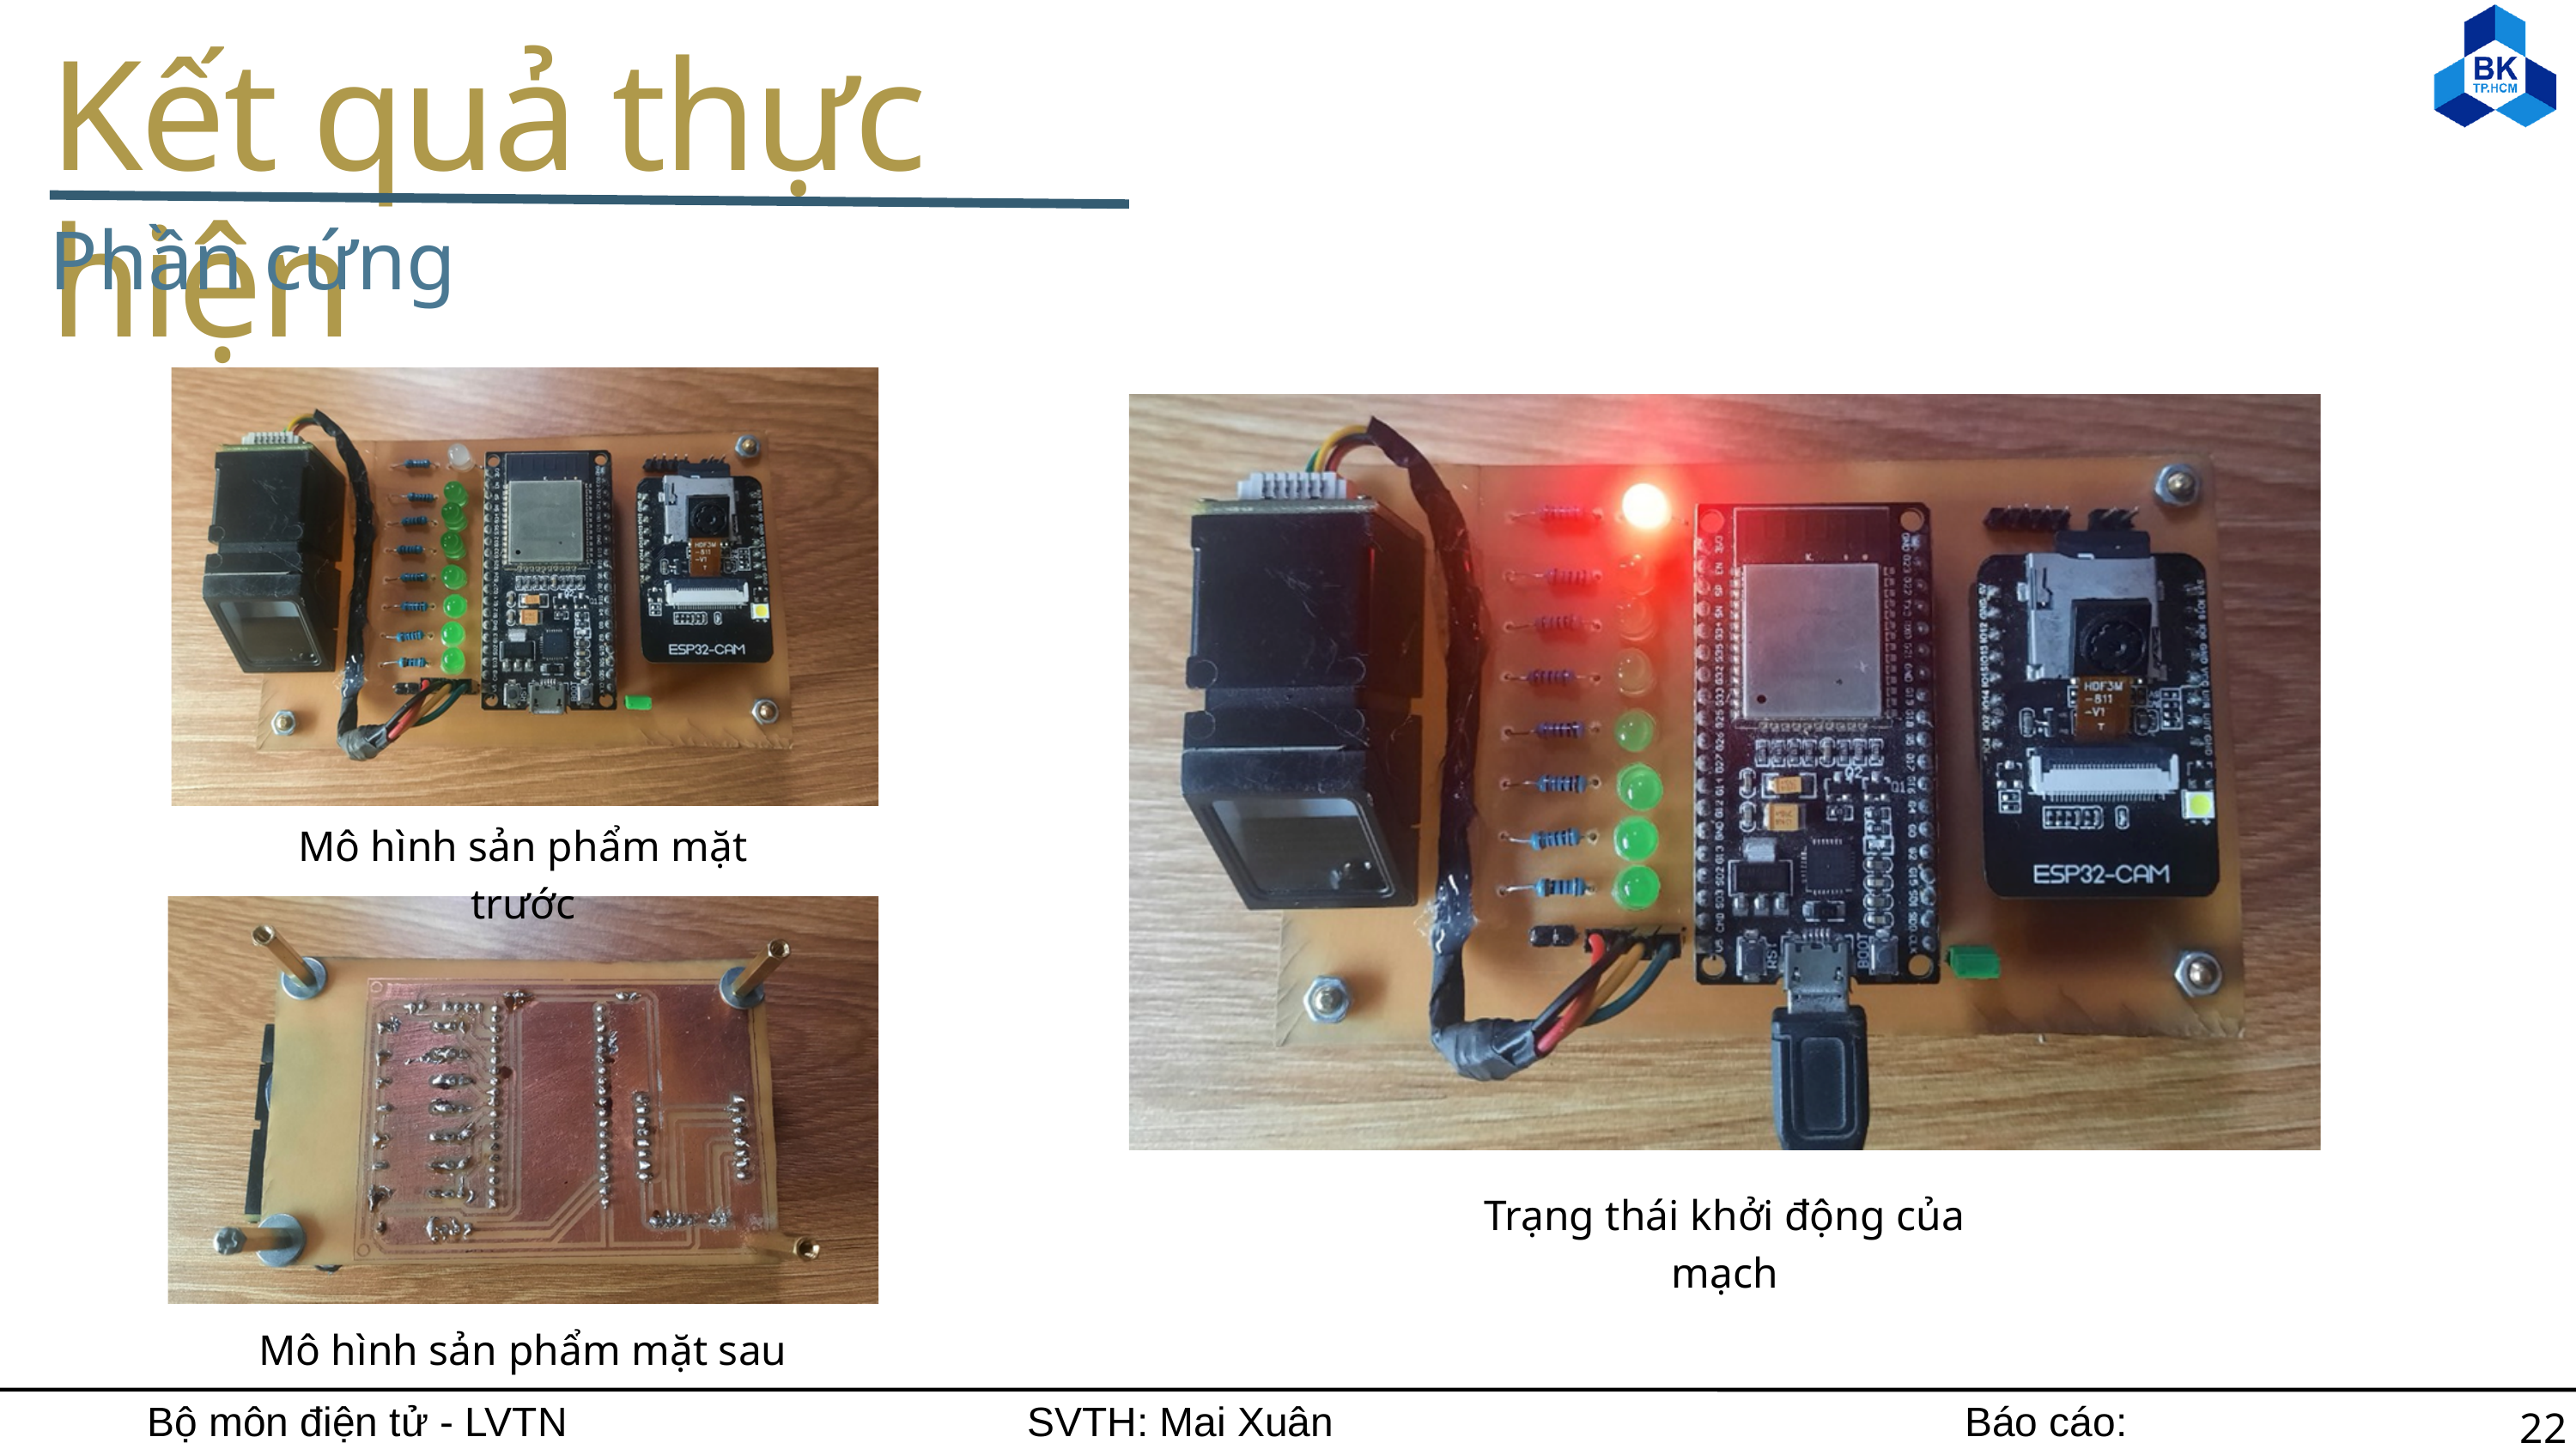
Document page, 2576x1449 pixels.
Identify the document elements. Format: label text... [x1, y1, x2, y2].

text_box SVTH: Mai Xuân Hùng [972, 1390, 1389, 1449]
text_box Bộ môn điện tử - LVTN [144, 1390, 582, 1445]
text_box Phần cứng [49, 193, 1162, 306]
text_box Trạng thái khởi động của mạch [1443, 1181, 2008, 1297]
text_box Kết quả thực hiện [49, 33, 1194, 368]
text_box Mô hình sản phẩm mặt trước [240, 812, 805, 928]
text_box [1128, 394, 2321, 1150]
text_box Mô hình sản phẩm mặt sau [240, 1315, 805, 1373]
text_box [167, 896, 879, 1304]
text_box Báo cáo: 06/06/2024 [1856, 1390, 2237, 1449]
text_box [2413, 0, 2576, 145]
text_box [171, 367, 879, 806]
text_box 22 [2511, 1390, 2576, 1449]
